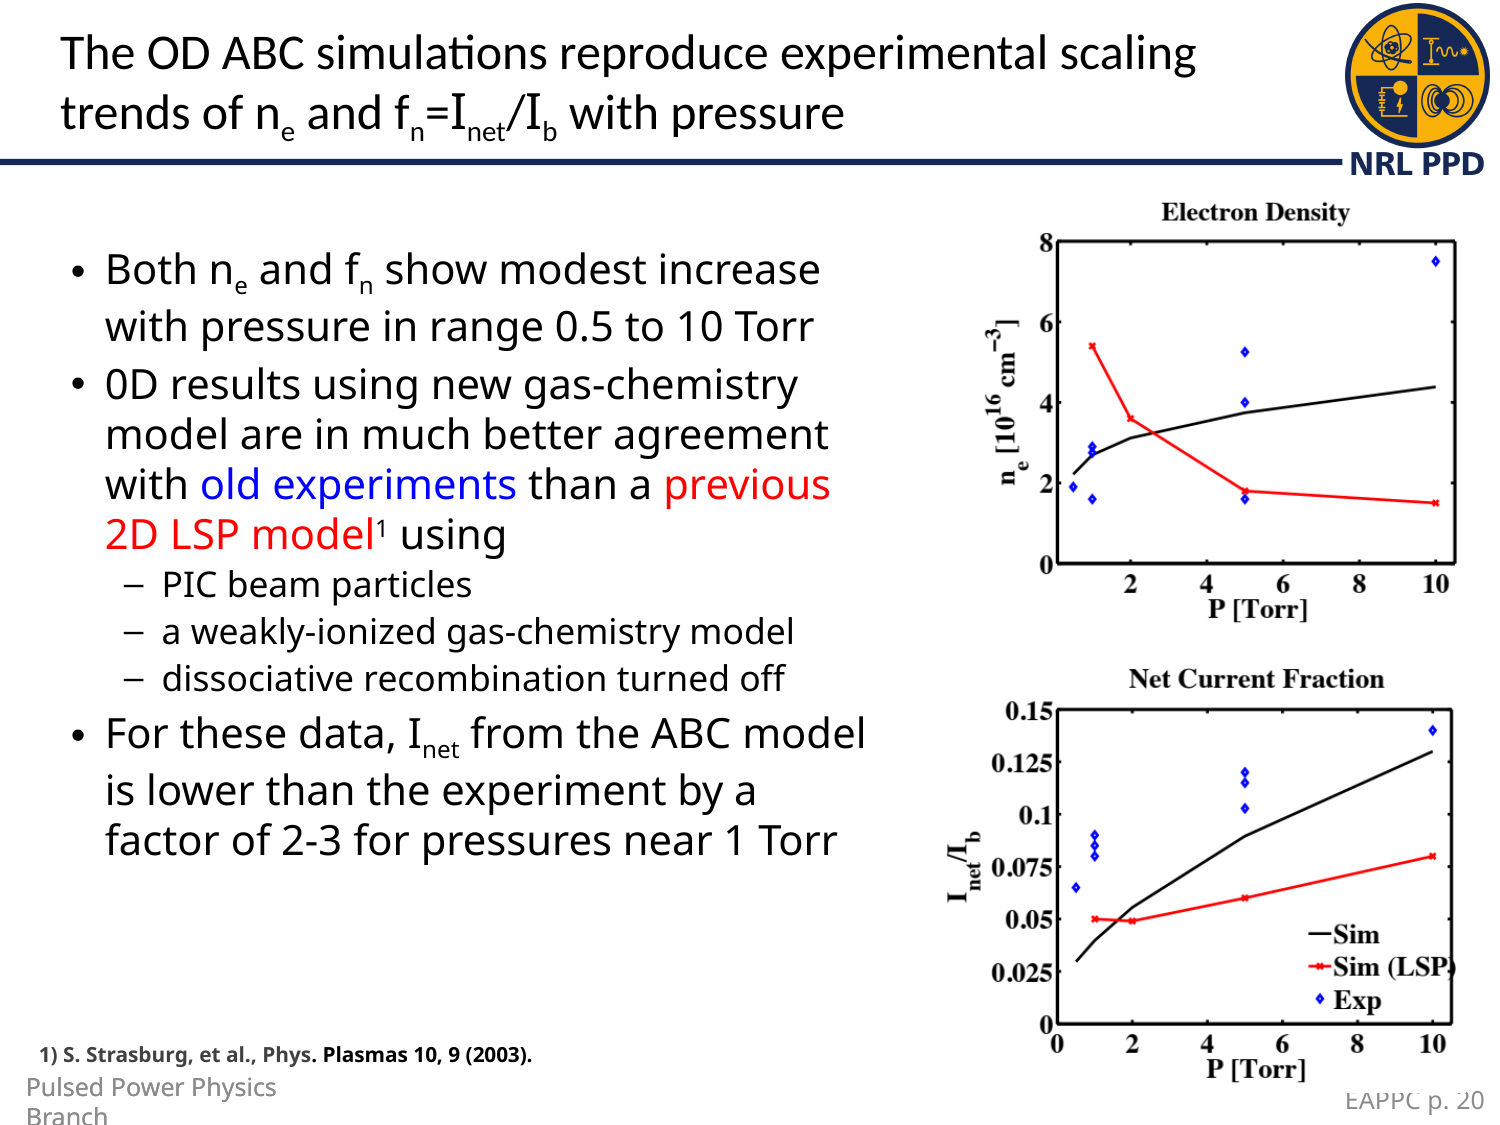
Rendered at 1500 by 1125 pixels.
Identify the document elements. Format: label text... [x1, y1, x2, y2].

text_box 1) S. Strasburg, et al., Phys. Plasmas 10, 9 (2003). [33, 1036, 650, 1073]
list Both ne and fn show modest increase with pressure in range 0.5 to 10 Torr 0D results using new gas-chemistry model are in much better agreement with old experiments than a previous 2D LSP model1 using PIC beam particles a weakly-ionized gas-chemistry model dissociative recombination turned off For these data, Inet from the ABC model is lower than the experiment by a factor of 2-3 for pressures near 1 Torr [55, 235, 885, 828]
title The OD ABC simulations reproduce experimental scaling trends of ne and fn=Inet/Ib with pressure [45, 4, 1338, 163]
picture [1345, 3, 1490, 175]
picture [937, 183, 1467, 1094]
